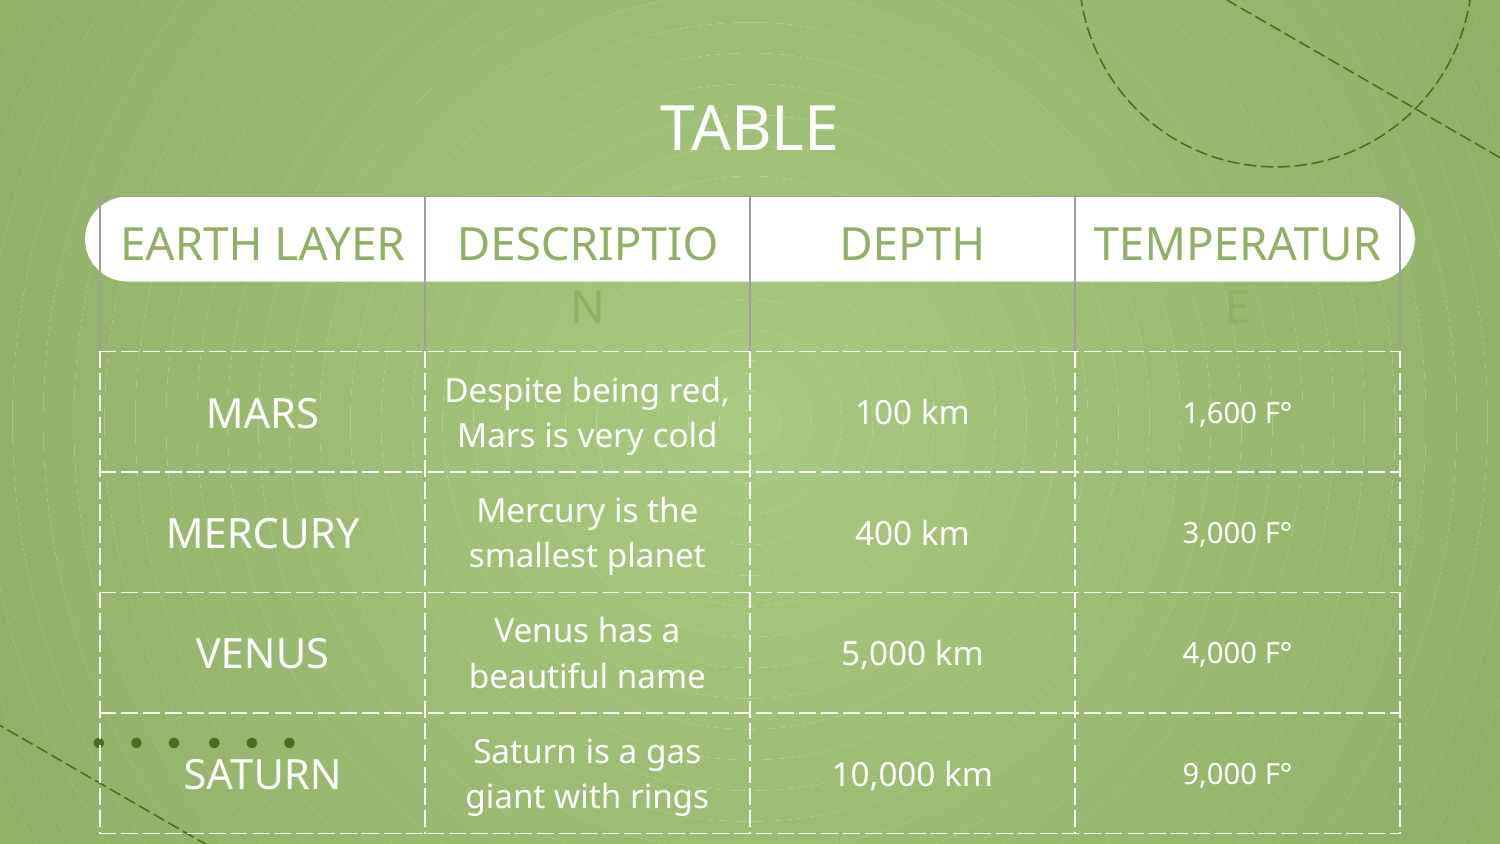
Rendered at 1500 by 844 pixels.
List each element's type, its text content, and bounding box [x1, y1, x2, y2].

text_box [1401, 207, 1415, 271]
table_cell MARS [100, 352, 425, 472]
table_cell MERCURY [100, 472, 425, 592]
table_cell Despite being red, Mars is very cold [425, 352, 750, 472]
title TABLE [118, 72, 1382, 167]
table_cell 1,600 F° [1075, 352, 1400, 472]
table_cell 100 km [750, 352, 1075, 472]
table_header DESCRIPTION [426, 197, 749, 352]
text_box [85, 207, 99, 271]
table_cell 10,000 km [750, 713, 1075, 833]
table_cell 5,000 km [750, 592, 1075, 713]
table_header TEMPERATURE [1076, 197, 1399, 352]
table_cell SATURN [100, 713, 425, 833]
table_header EARTH LAYER [101, 197, 424, 352]
table_cell 3,000 F° [1075, 472, 1400, 592]
table_cell Venus has a beautiful name [425, 592, 750, 713]
table_cell 9,000 F° [1075, 713, 1400, 833]
table_header DEPTH [751, 197, 1074, 352]
table_cell 400 km [750, 472, 1075, 592]
table_cell Saturn is a gas giant with rings [425, 713, 750, 833]
table_cell VENUS [100, 592, 425, 713]
table_cell Mercury is the smallest planet [425, 472, 750, 592]
table_cell 4,000 F° [1075, 592, 1400, 713]
